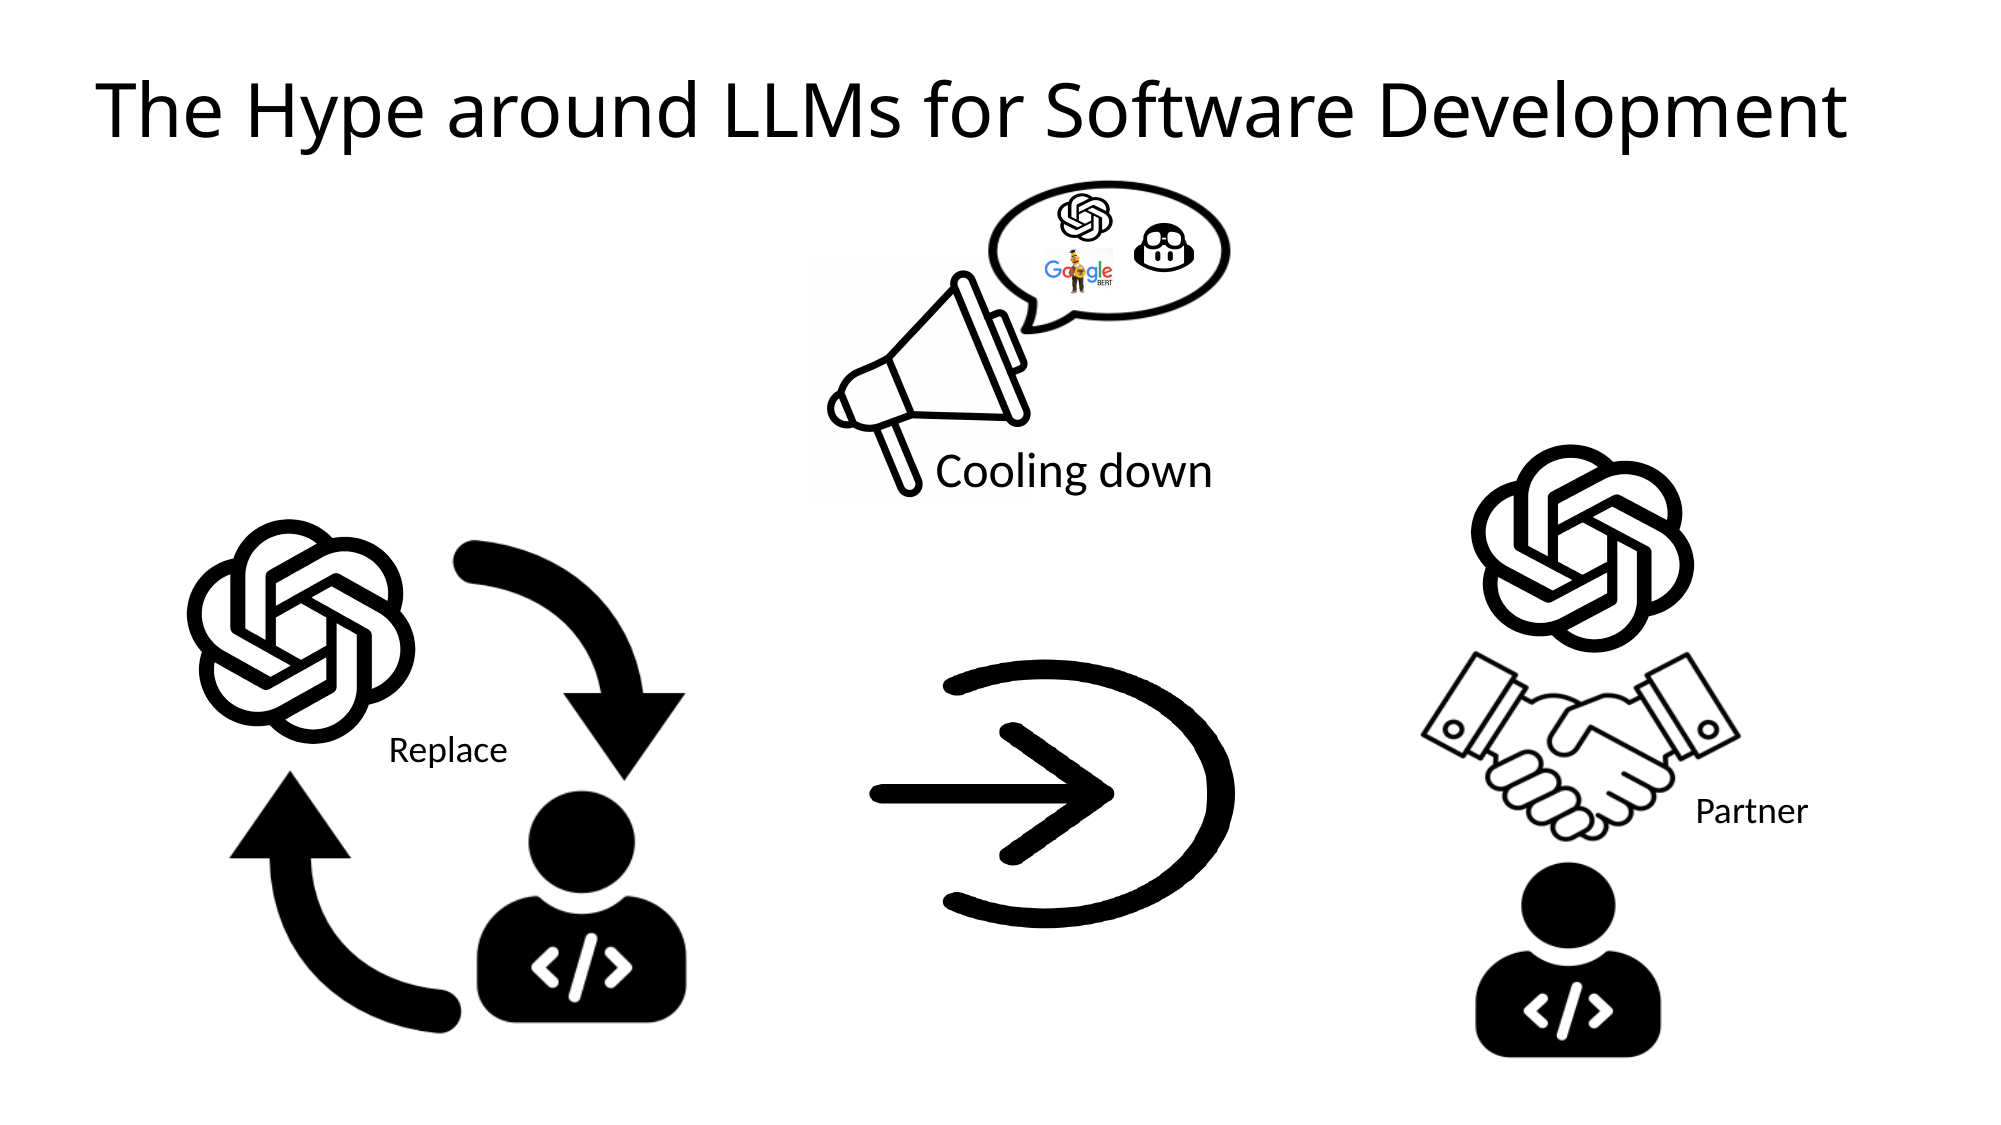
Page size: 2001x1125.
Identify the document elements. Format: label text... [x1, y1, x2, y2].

text_box The Hype around LLMs for Software Development [80, 55, 1874, 161]
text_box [809, 144, 1270, 506]
text_box Partner [1756, 778, 1831, 839]
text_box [182, 500, 726, 1075]
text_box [804, 442, 1756, 1077]
